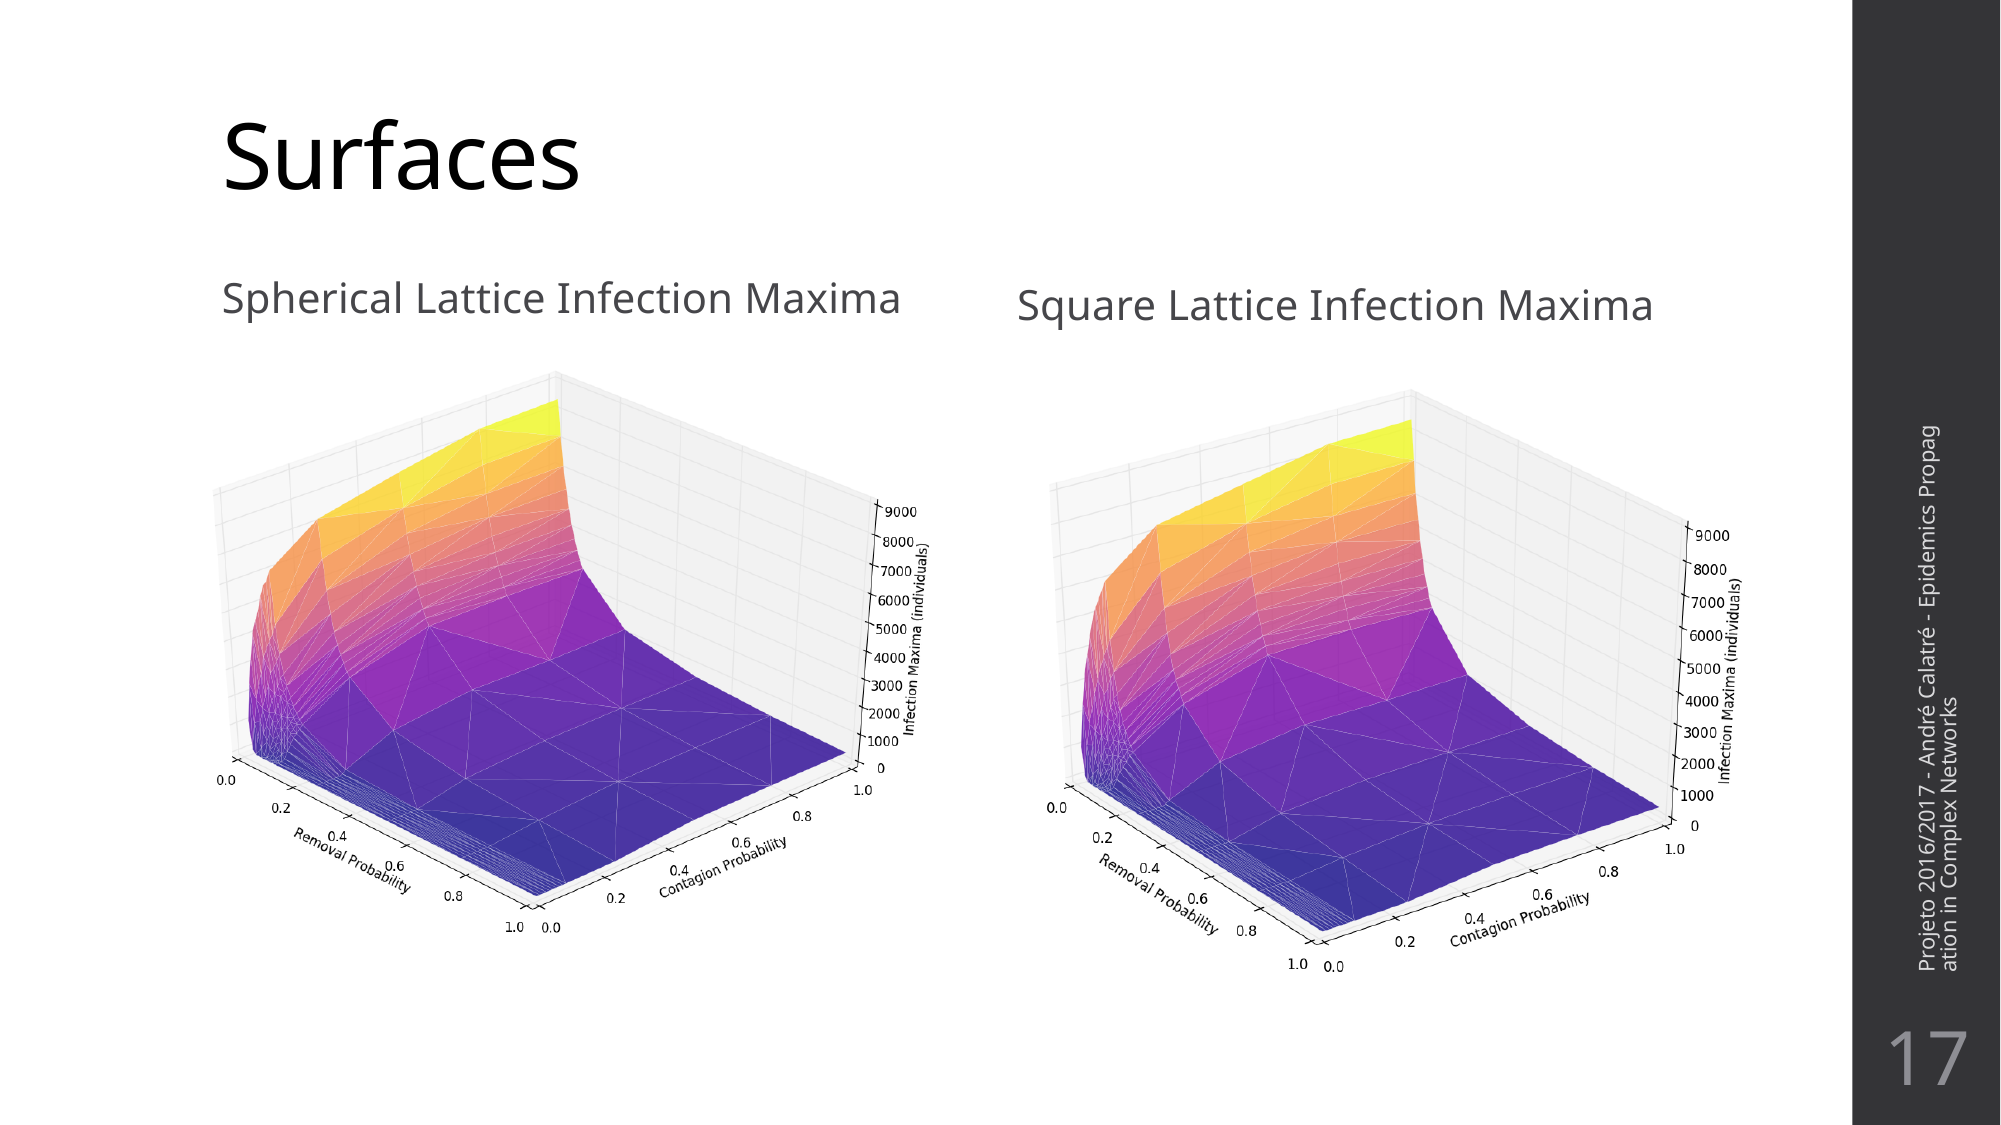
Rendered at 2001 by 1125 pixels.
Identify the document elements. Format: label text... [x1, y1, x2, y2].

title Surfaces [206, 0, 1797, 218]
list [109, 329, 942, 951]
list Spherical Lattice Infection Maxima [206, 210, 942, 325]
list Square Lattice Infection Maxima [1001, 217, 1737, 329]
footer Projeto 2016/2017 - André Calatré - Epidemics Propagation in Complex Networks [1897, 400, 1958, 988]
slide_number 17 [1852, 1012, 2000, 1110]
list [941, 334, 1768, 997]
